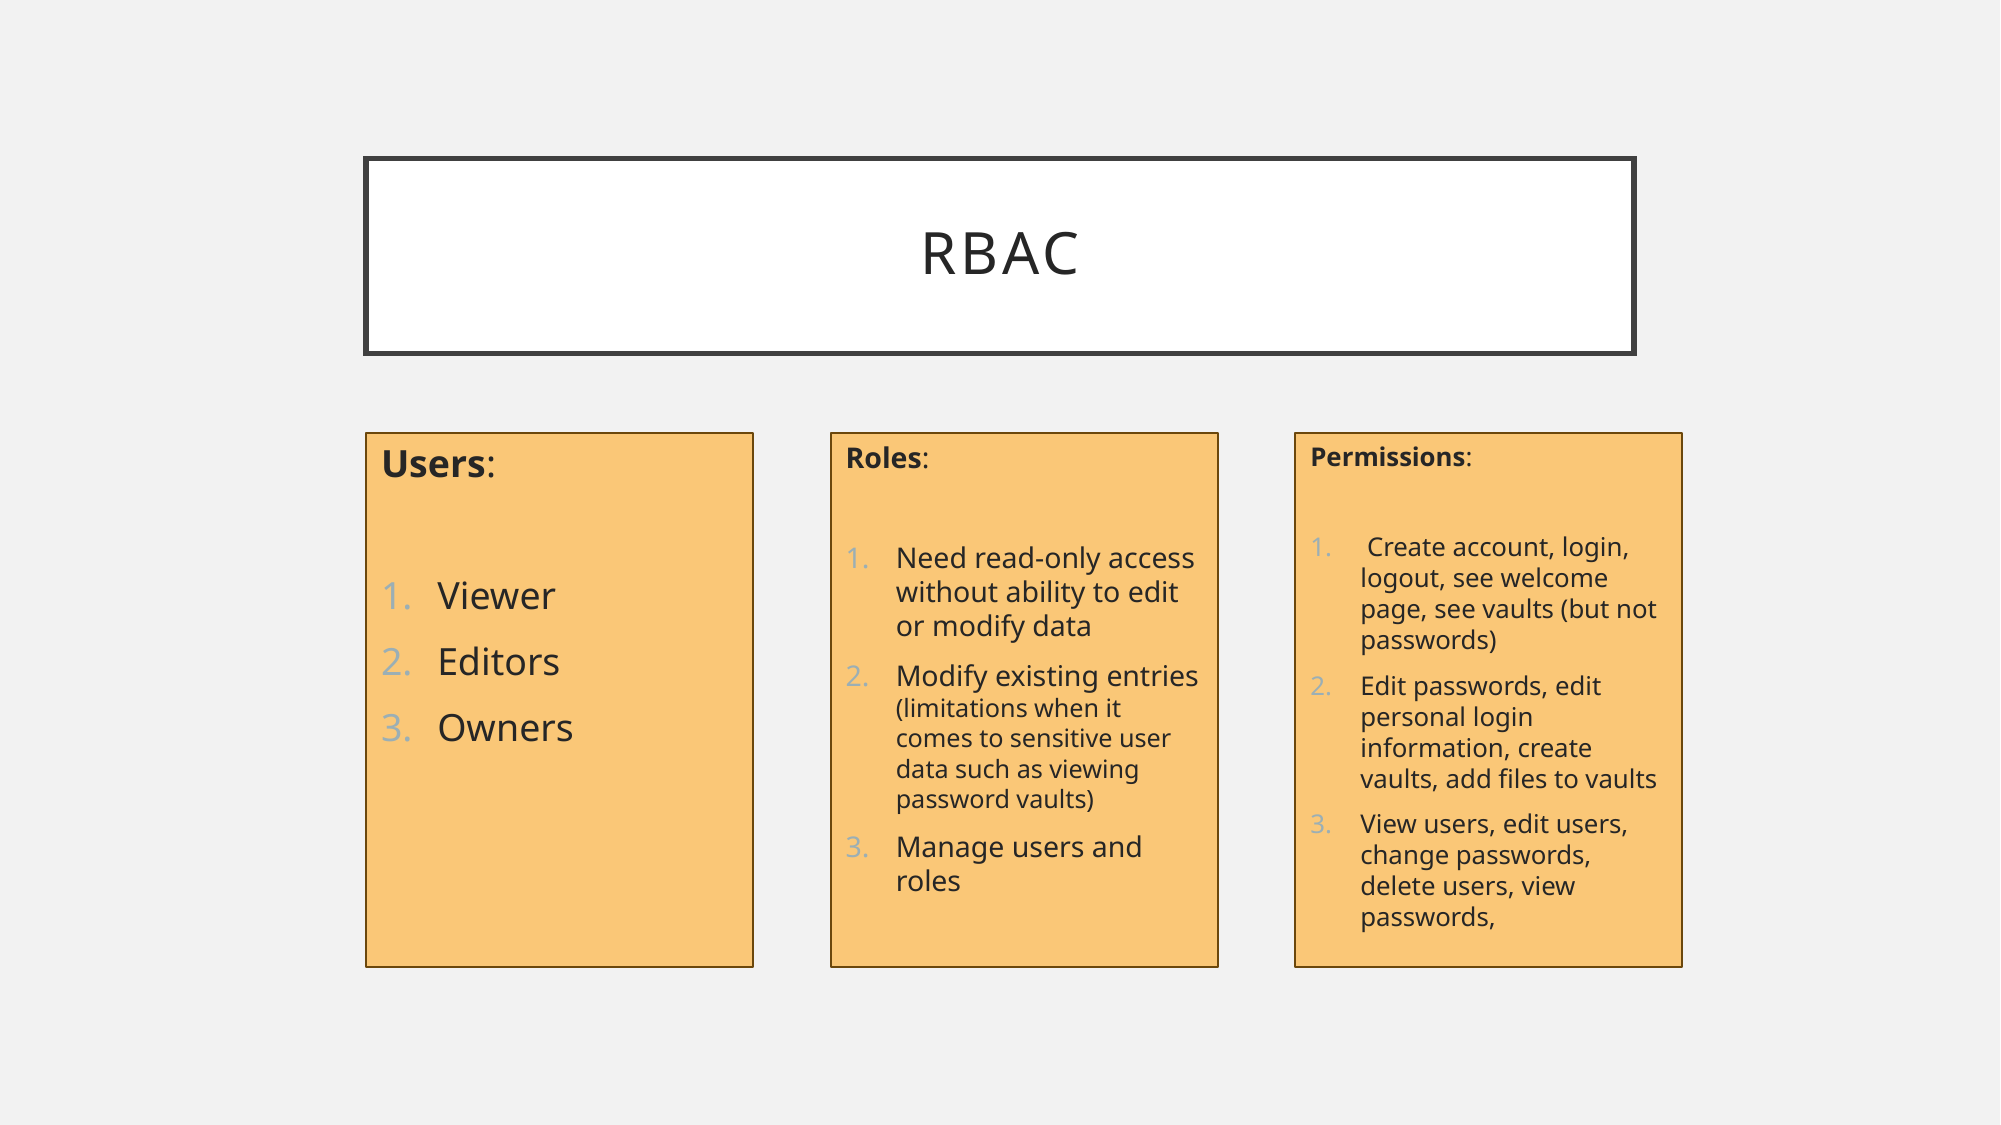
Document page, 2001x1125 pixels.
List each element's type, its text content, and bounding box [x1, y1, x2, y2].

title RBAC [363, 156, 1637, 356]
list Users: Viewer Editors Owners [366, 432, 783, 945]
text_box [830, 432, 1219, 968]
text_box Roles: Need read-only access without ability to edit or modify data Modify existing entries (limitations when it comes to sensitive user data such as viewing password vaults) Manage users and roles [830, 432, 1218, 945]
text_box [1294, 432, 1683, 968]
text_box Permissions: Create account, login, logout, see welcome page, see vaults (but not passwords) Edit passwords, edit personal login information, create vaults, add files to vaults View users, edit users, change passwords, delete users, view passwords, [1295, 432, 1683, 945]
text_box [365, 432, 754, 968]
